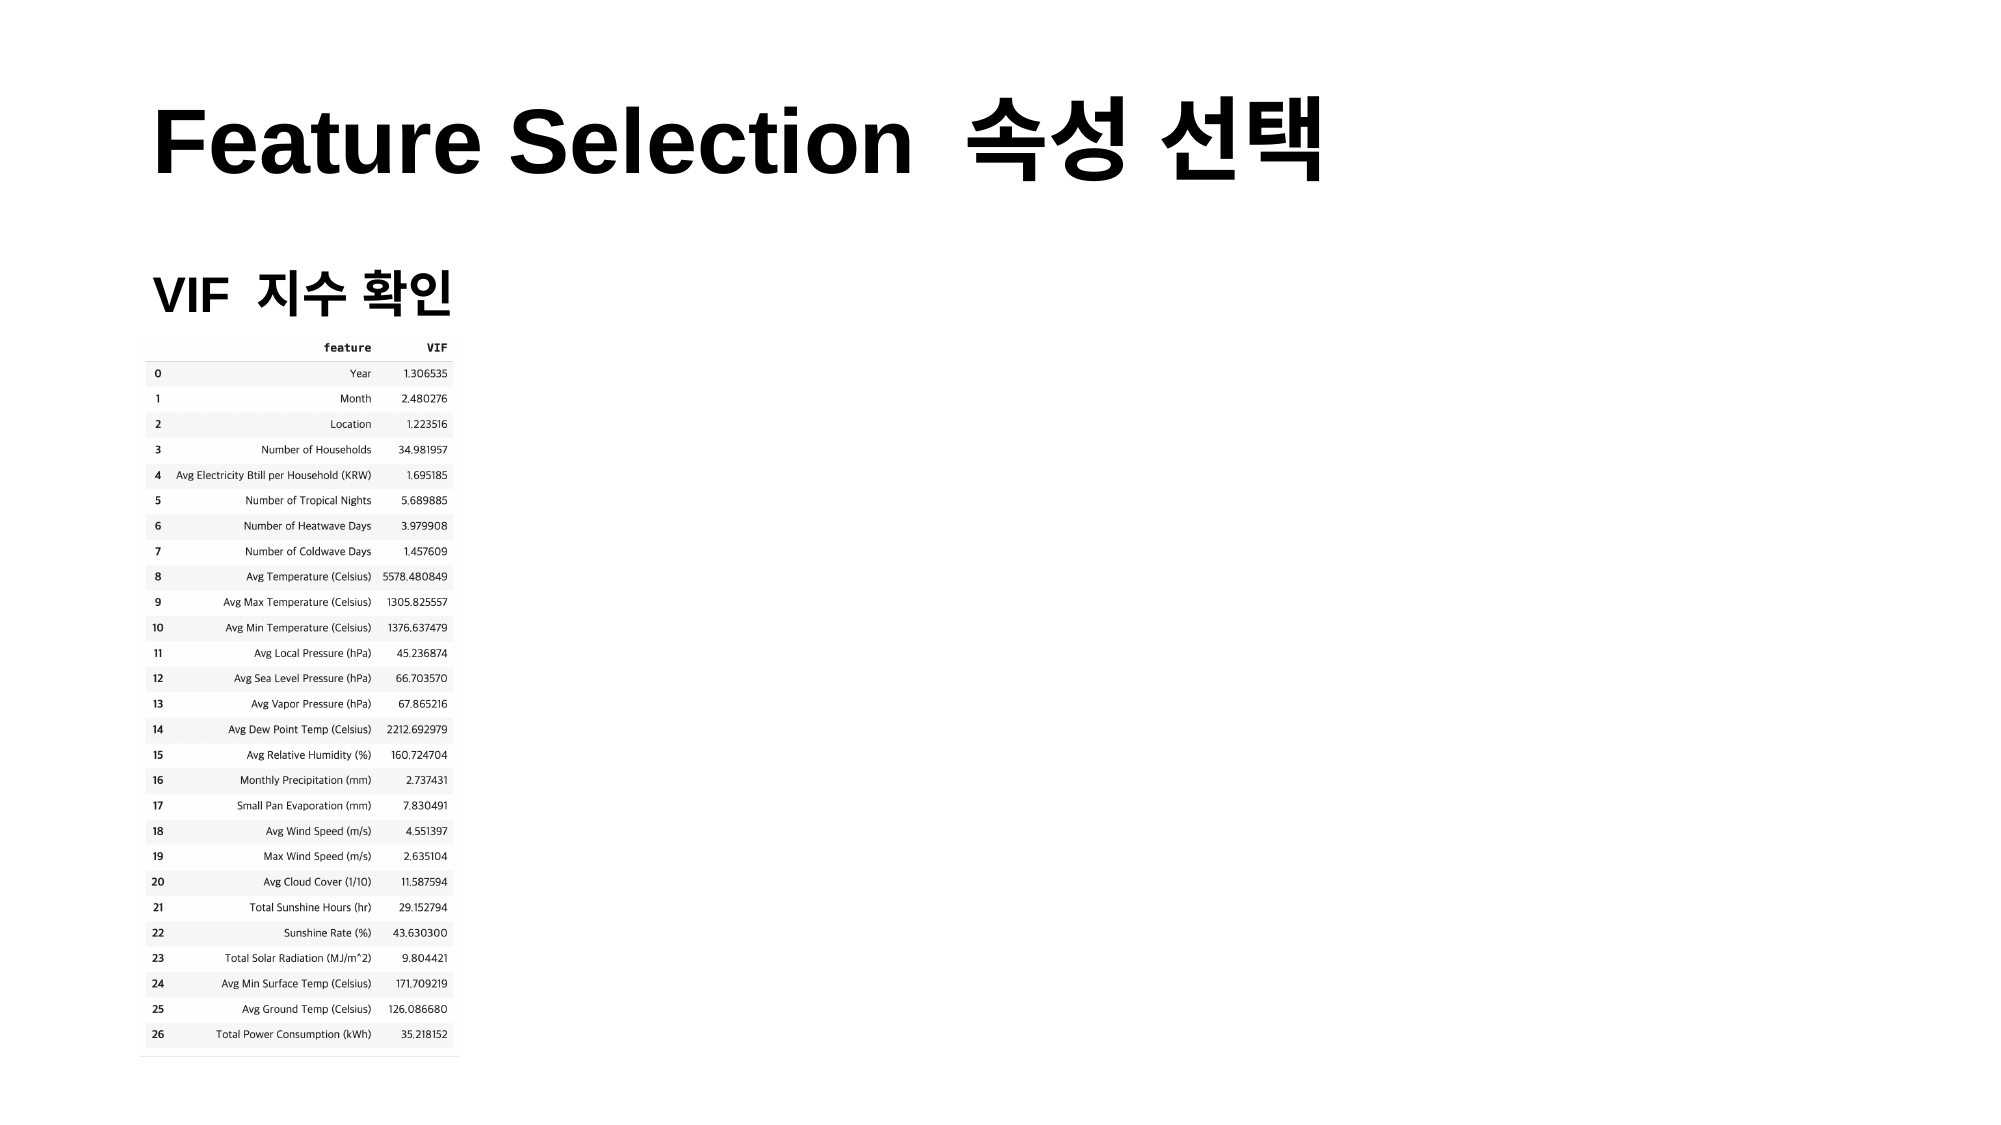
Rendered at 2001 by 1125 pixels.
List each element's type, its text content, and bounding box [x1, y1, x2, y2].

list VIF 지수 확인 [137, 233, 1863, 332]
title Feature Selection 속성 선택 [137, 59, 1863, 227]
picture [138, 337, 459, 1057]
